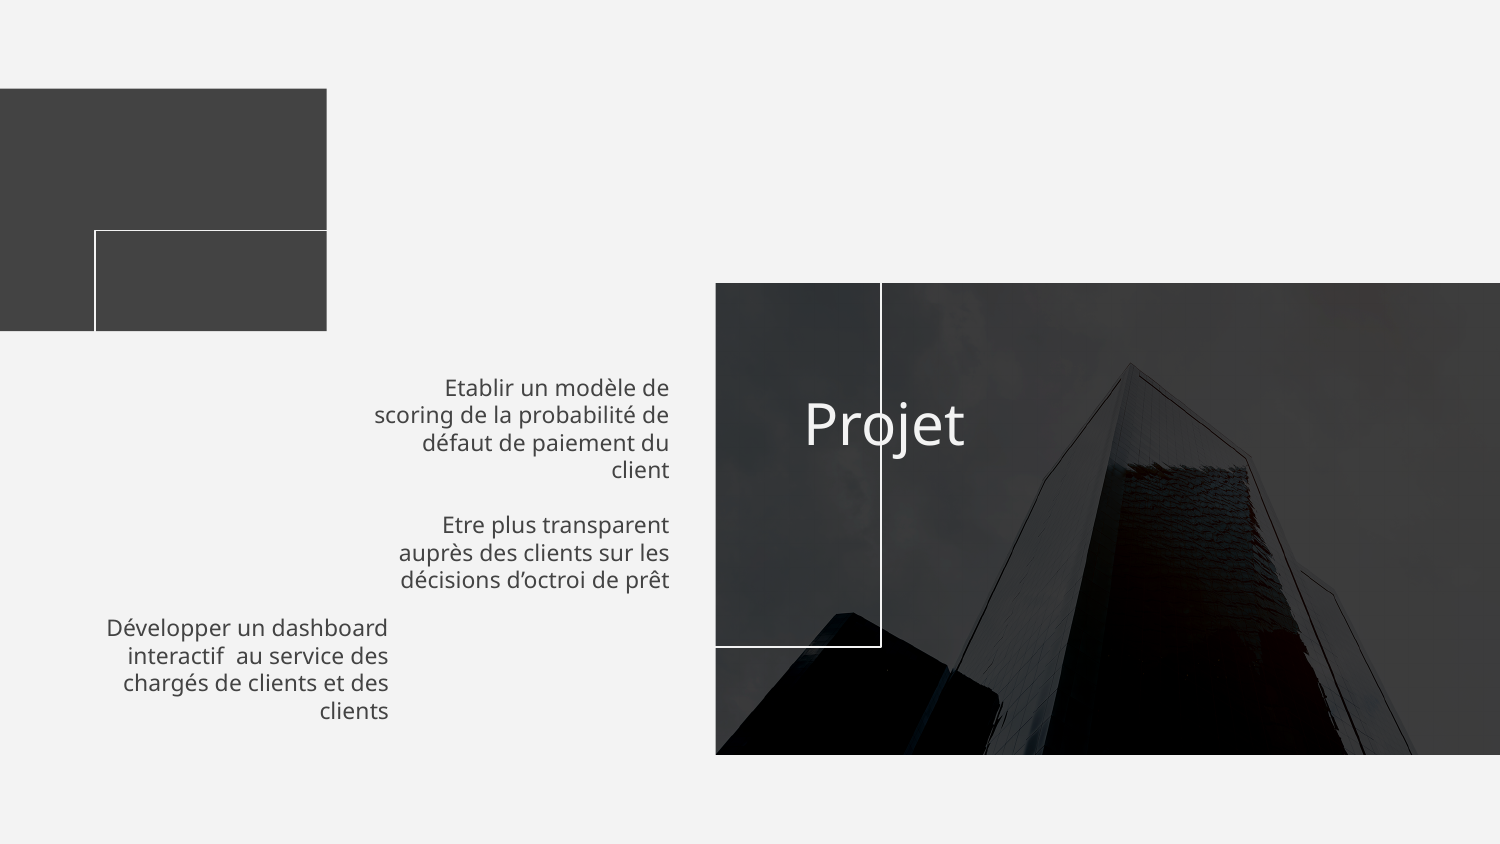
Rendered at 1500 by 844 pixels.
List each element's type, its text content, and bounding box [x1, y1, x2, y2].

text_box Développer un dashboard interactif au service des chargés de clients et des clients [76, 598, 404, 791]
text_box [0, 88, 327, 332]
subtitle Etablir un modèle de scoring de la probabilité de défaut de paiement du client Etre plus transparent auprès des clients sur les décisions d’octroi de prêt [357, 358, 685, 551]
picture [715, 283, 1500, 755]
text_box [94, 230, 881, 647]
